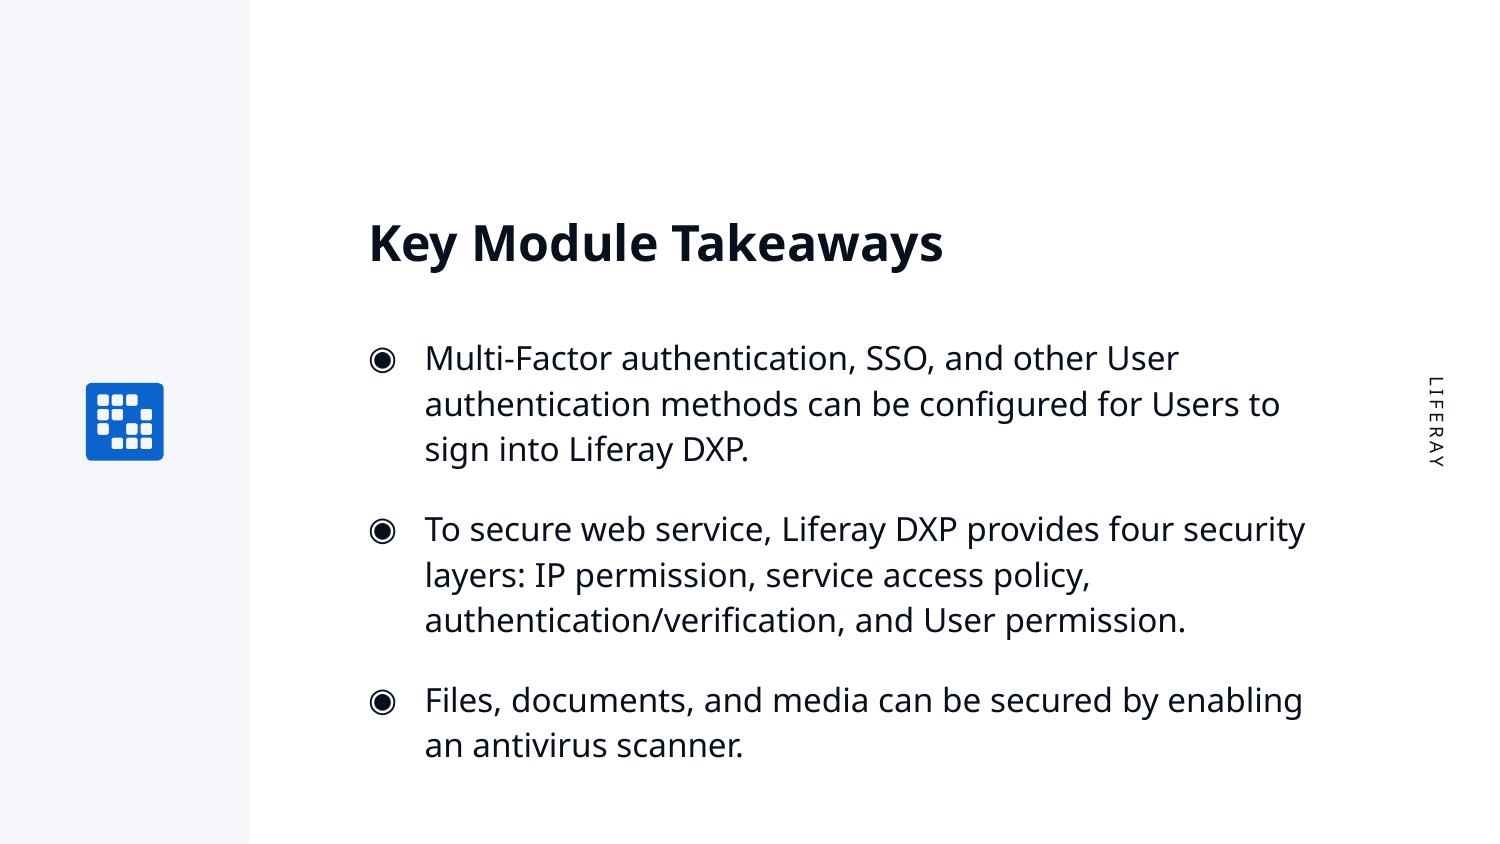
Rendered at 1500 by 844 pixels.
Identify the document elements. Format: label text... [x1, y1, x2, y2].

subtitle Multi-Factor authentication, SSO, and other User authentication methods can be configured for Users to sign into Liferay DXP. To secure web service, Liferay DXP provides four security layers: IP permission, service access policy, authentication/verification, and User permission. Files, documents, and media can be secured by enabling an antivirus scanner. [368, 315, 1351, 693]
text_box Key Module Takeaways [368, 196, 1350, 284]
